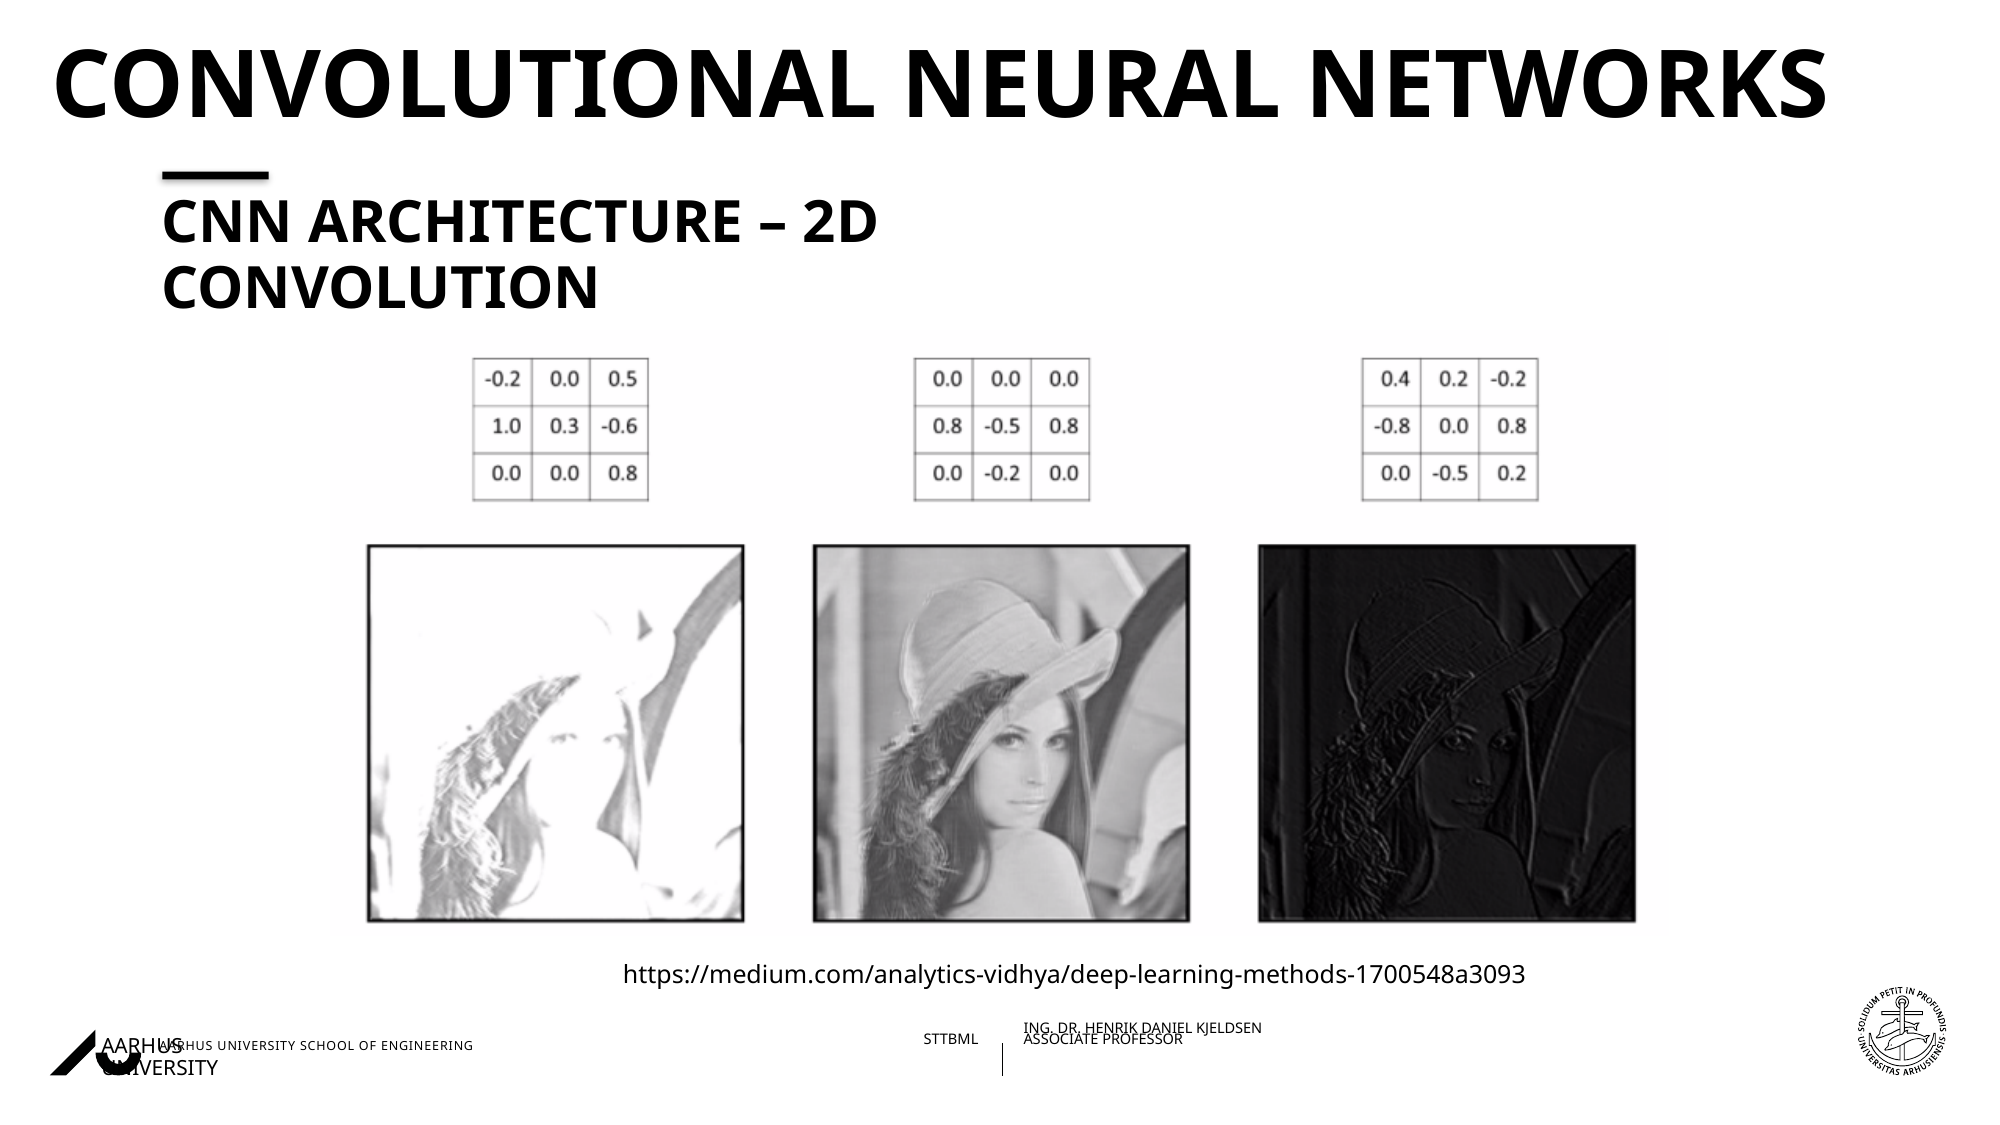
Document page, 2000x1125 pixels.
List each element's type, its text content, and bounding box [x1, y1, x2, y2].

title CONVOLUTIONAL NEURAL NETWORKS [51, 37, 1948, 162]
text_box https://medium.com/analytics-vidhya/deep-learning-methods-1700548a3093 [608, 951, 1608, 997]
picture [330, 330, 1669, 936]
text_box CNN ARCHITECTURE – 2D CONVOLUTION [161, 189, 1272, 323]
